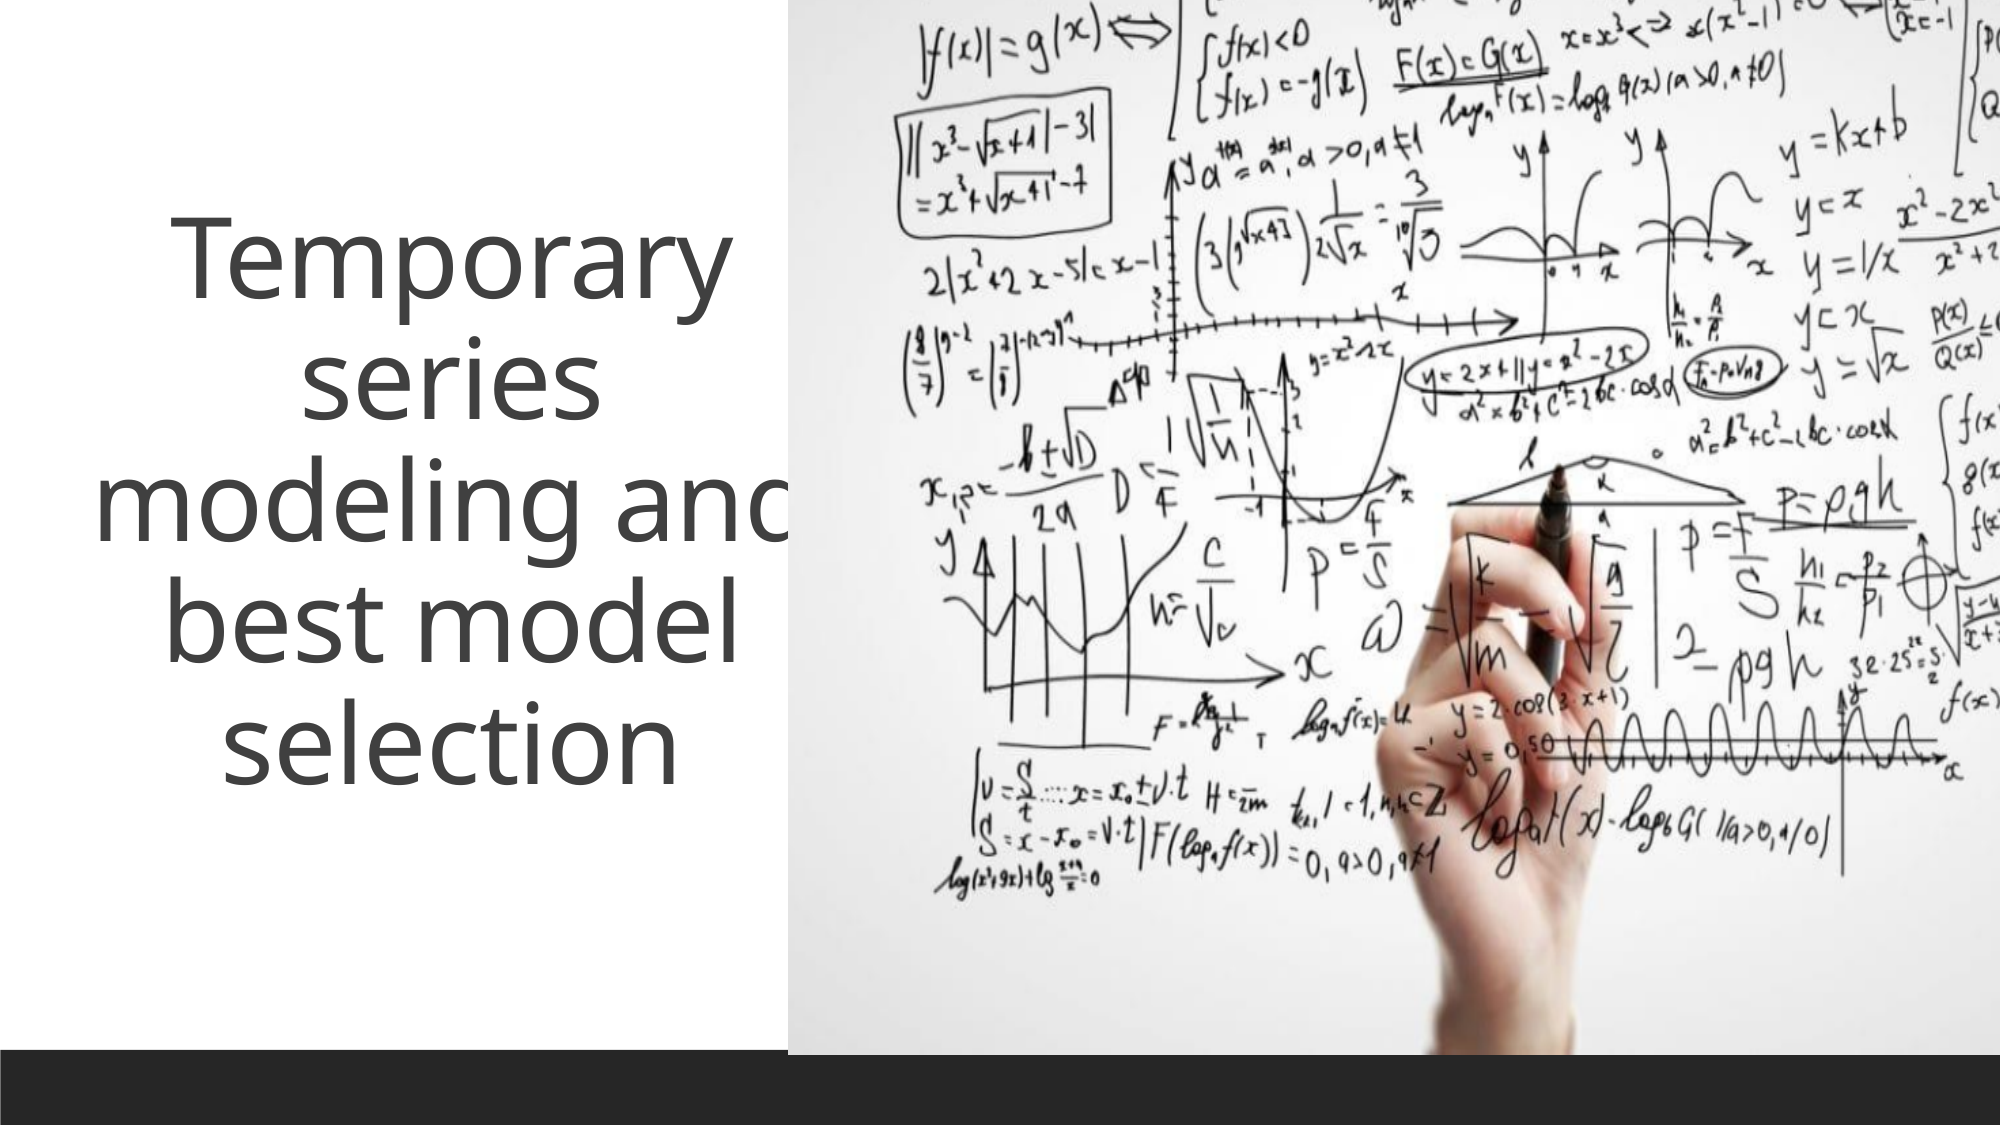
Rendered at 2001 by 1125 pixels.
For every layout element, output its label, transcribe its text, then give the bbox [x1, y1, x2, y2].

text_box Temporary series modeling and best model selection [73, 193, 785, 877]
picture [788, 0, 2000, 1056]
